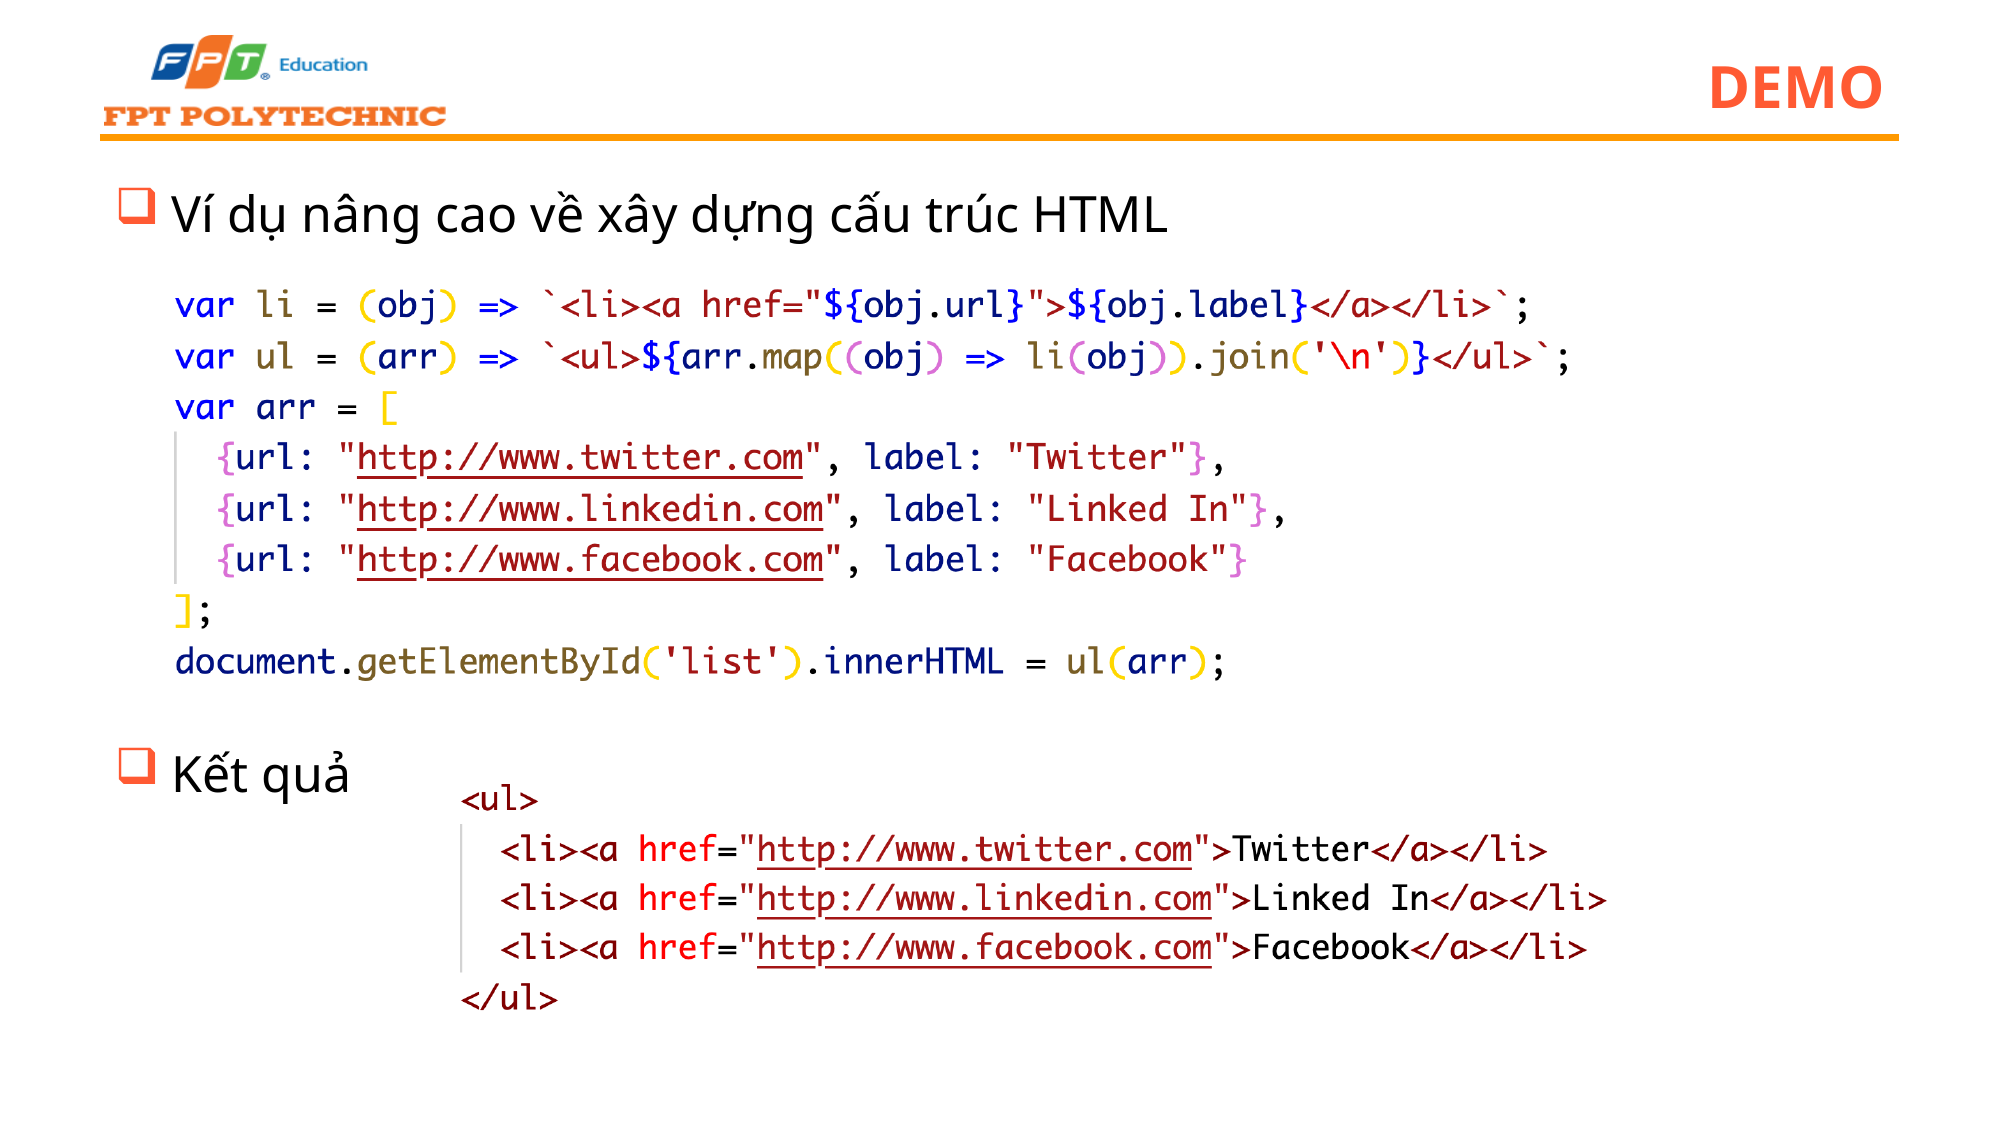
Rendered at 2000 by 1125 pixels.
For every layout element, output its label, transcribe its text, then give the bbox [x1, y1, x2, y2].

title Demo [449, 45, 1900, 125]
picture [174, 287, 1588, 701]
list Ví dụ nâng cao về xây dựng cấu trúc HTML Kết quả [99, 174, 1900, 1038]
picture [104, 35, 450, 126]
picture [454, 783, 1630, 1021]
